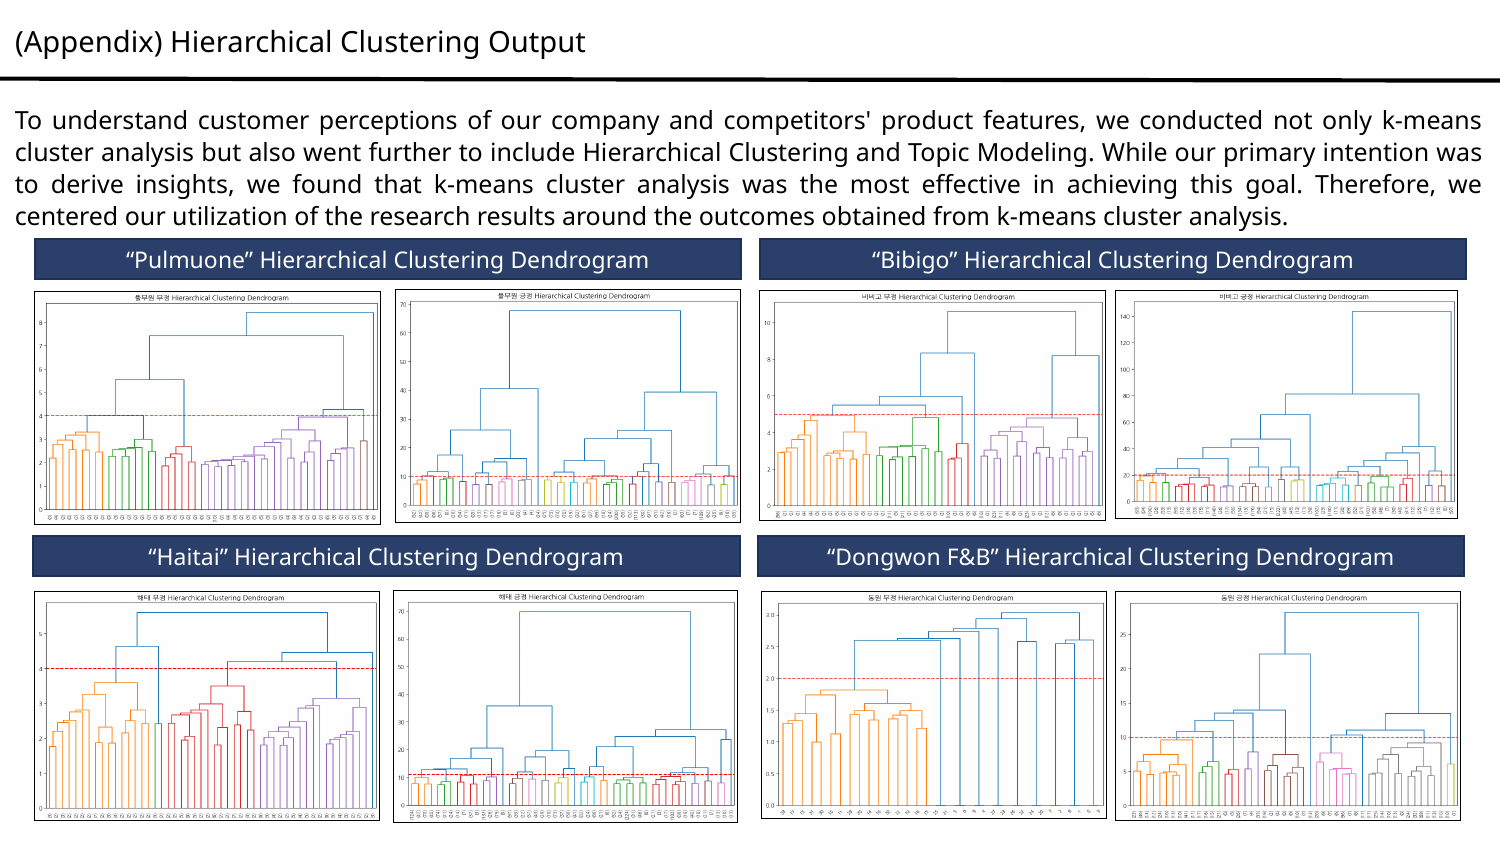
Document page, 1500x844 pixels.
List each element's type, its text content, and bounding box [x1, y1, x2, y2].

text_box (Appendix) Hierarchical Clustering Output [0, 0, 1500, 78]
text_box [34, 239, 1467, 525]
picture [393, 590, 738, 823]
text_box [0, 78, 1500, 94]
text_box “Dongwon F&B” Hierarchical Clustering Dendrogram [757, 535, 1465, 577]
picture [1115, 591, 1461, 821]
picture [34, 591, 380, 821]
text_box “Haitai” Hierarchical Clustering Dendrogram [32, 535, 741, 577]
text_box To understand customer perceptions of our company and competitors' product features, we conducted not only k-means cluster analysis but also went further to include Hierarchical Clustering and Topic Modeling. While our primary intention was to derive insights, we found that k-means cluster analysis was the most effective in achieving this goal. Therefore, we centered our utilization of the research results around the outcomes obtained from k-means cluster analysis. [0, 94, 1500, 240]
picture [761, 591, 1107, 819]
